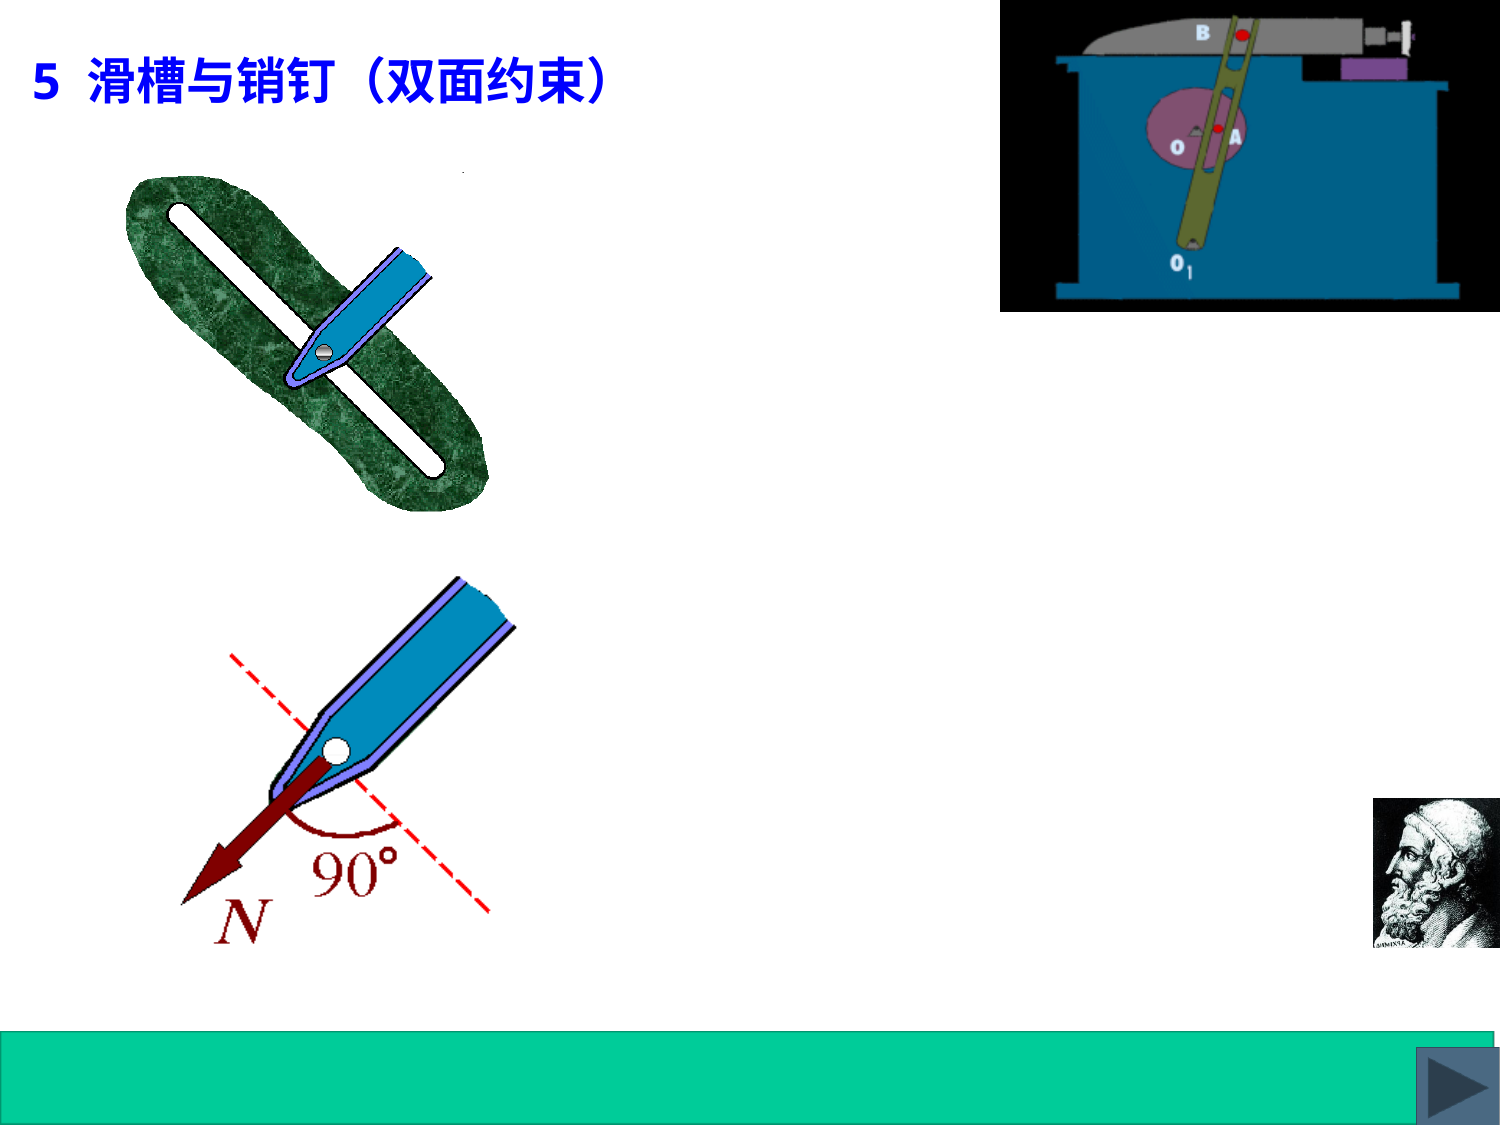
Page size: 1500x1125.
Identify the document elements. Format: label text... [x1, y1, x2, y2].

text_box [999, 0, 1500, 313]
picture [1373, 798, 1500, 948]
picture [0, 1031, 1500, 1125]
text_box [112, 160, 504, 524]
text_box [135, 538, 597, 988]
text_box 5 滑槽与销钉（双面约束） [17, 42, 776, 118]
